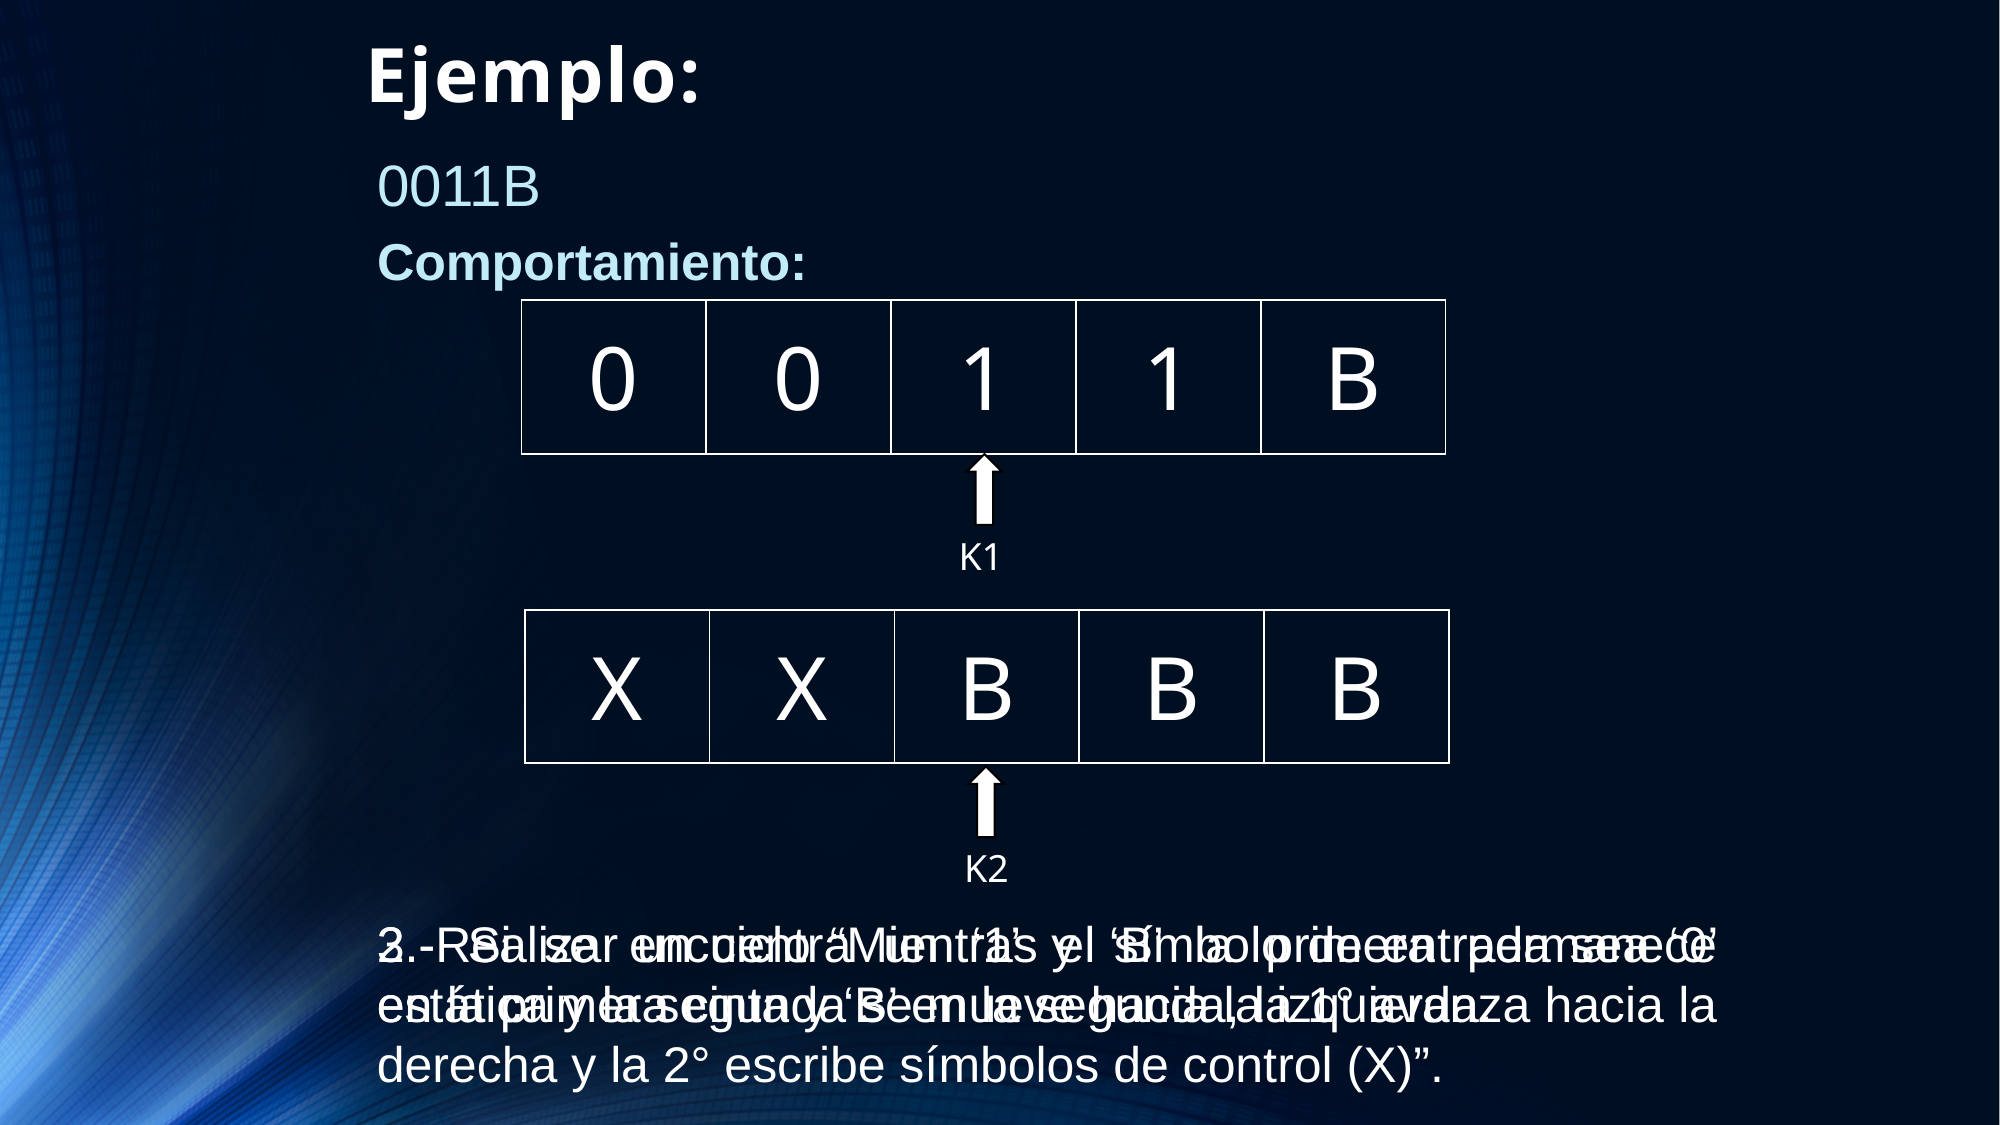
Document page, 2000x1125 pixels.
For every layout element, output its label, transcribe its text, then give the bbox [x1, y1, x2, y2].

table_header B [1080, 611, 1263, 762]
table_header B [1265, 611, 1448, 762]
table_header B [1262, 301, 1445, 453]
text_box 0011B [362, 149, 570, 228]
table_header X [710, 611, 894, 762]
table_header B [895, 611, 1078, 762]
table_header 0 [707, 301, 890, 453]
table_header X [526, 611, 709, 762]
table_header 0 [522, 301, 705, 453]
text_box 2.-Realizar un ciclo “Mientras el símbolo de entrada sea ‘0’ en la primera cinta y ‘B’ en la segunda, la 1° avanza hacia la derecha y la 2° escribe símbolos de control (X)”. [362, 905, 1733, 1100]
table_header 1 [1077, 301, 1260, 453]
text_box Comportamiento: [362, 228, 864, 300]
table_header 1 [892, 301, 1075, 453]
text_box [946, 453, 1016, 587]
picture [0, 0, 2000, 1125]
title Ejemplo: [350, 18, 1617, 127]
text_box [951, 766, 1022, 899]
